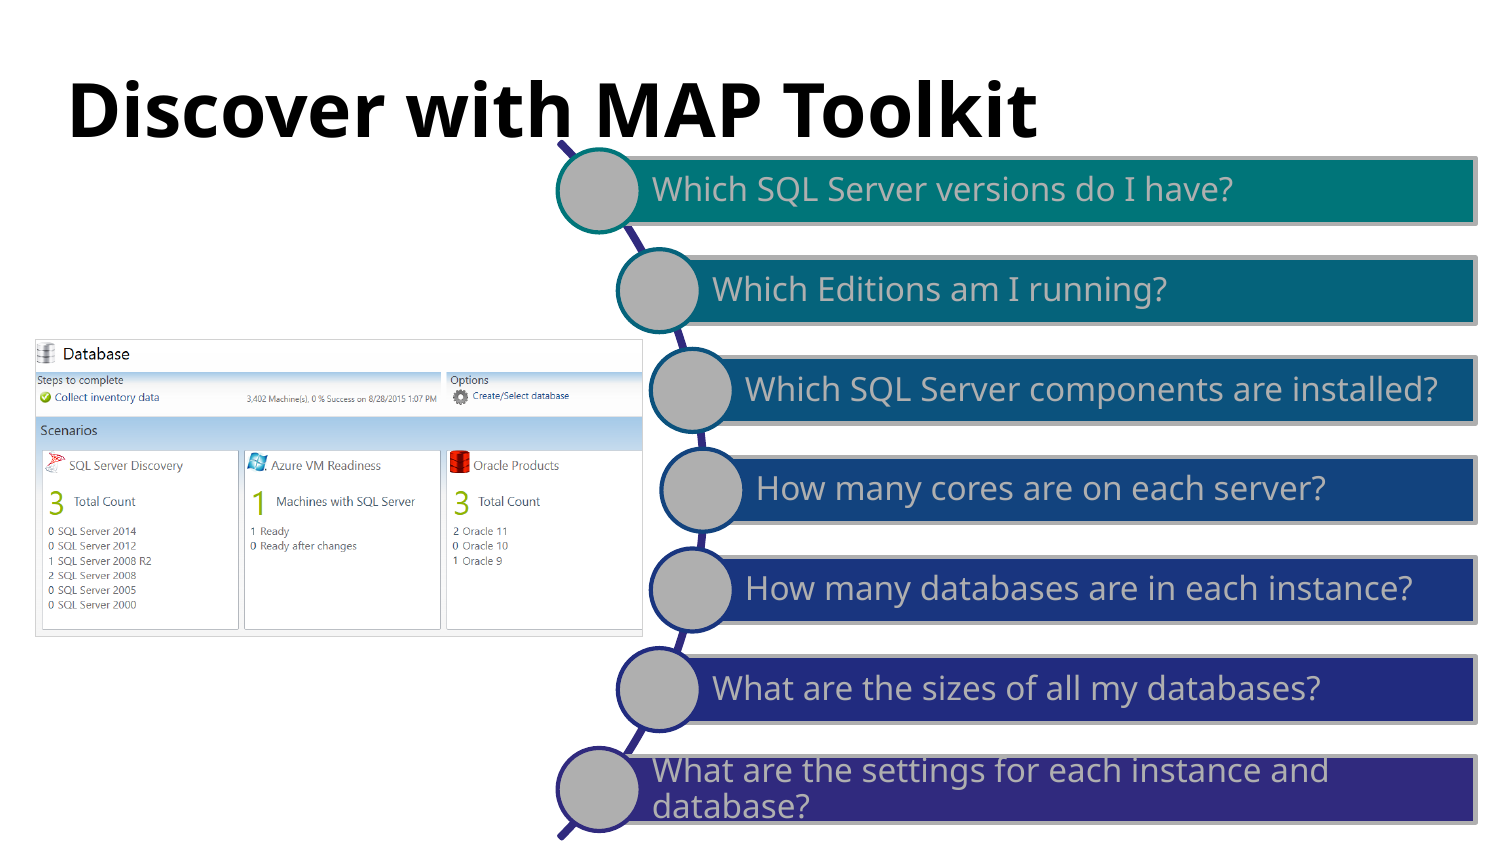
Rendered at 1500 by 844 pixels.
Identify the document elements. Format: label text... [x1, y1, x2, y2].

picture [35, 339, 643, 638]
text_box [547, 124, 1486, 844]
title Discover with MAP Toolkit [51, 71, 1435, 173]
